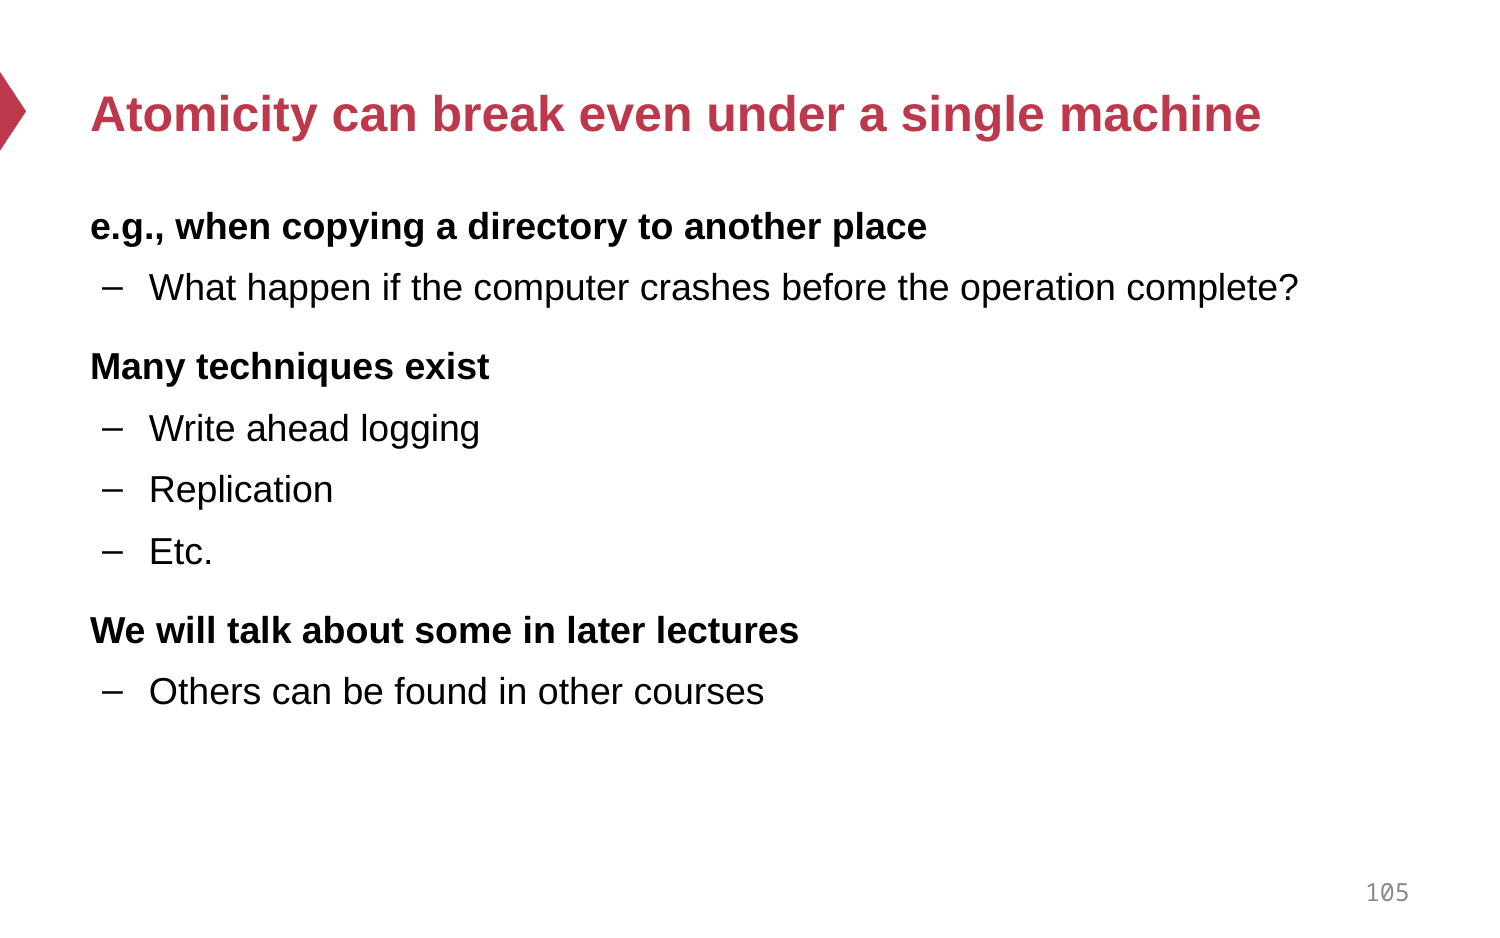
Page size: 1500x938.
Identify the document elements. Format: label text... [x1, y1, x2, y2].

slide_number 105 [1074, 868, 1425, 919]
title Atomicity can break even under a single machine [75, 37, 1425, 185]
list e.g., when copying a directory to another place What happen if the computer crashes before the operation complete? Many techniques exist Write ahead logging Replication Etc. We will talk about some in later lectures Others can be found in other courses [75, 185, 1425, 804]
